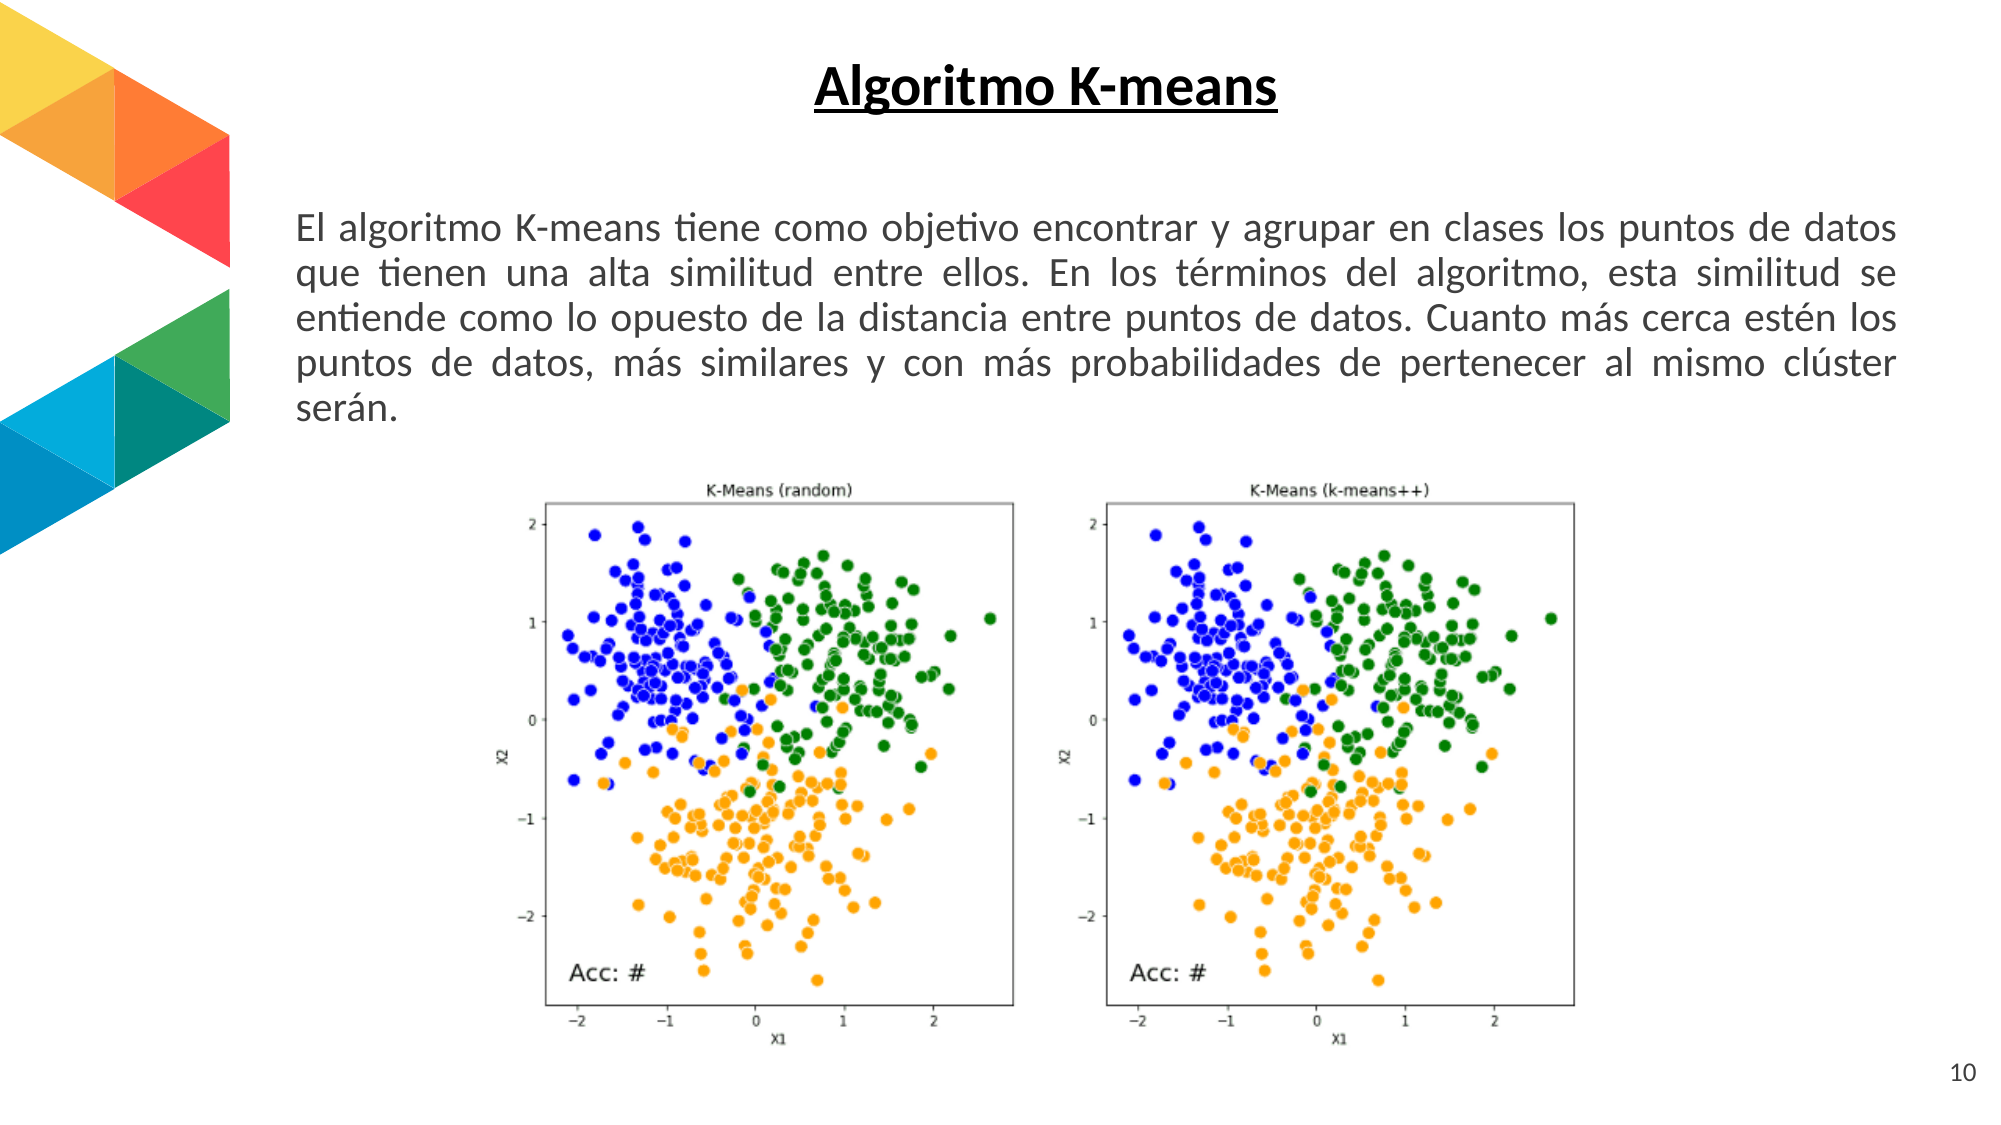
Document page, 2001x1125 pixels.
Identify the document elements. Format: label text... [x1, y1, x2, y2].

subtitle El algoritmo K-means tiene como objetivo encontrar y agrupar en clases los puntos de datos que tienen una alta similitud entre ellos. En los términos del algoritmo, esta similitud se entiende como lo opuesto de la distancia entre puntos de datos. Cuanto más cerca estén los puntos de datos, más similares y con más probabilidades de pertenecer al mismo clúster serán. [280, 197, 1914, 905]
title Algoritmo K-means [402, 47, 1690, 197]
slide_number ‹#› [1871, 1038, 1992, 1125]
picture [488, 474, 1584, 1055]
